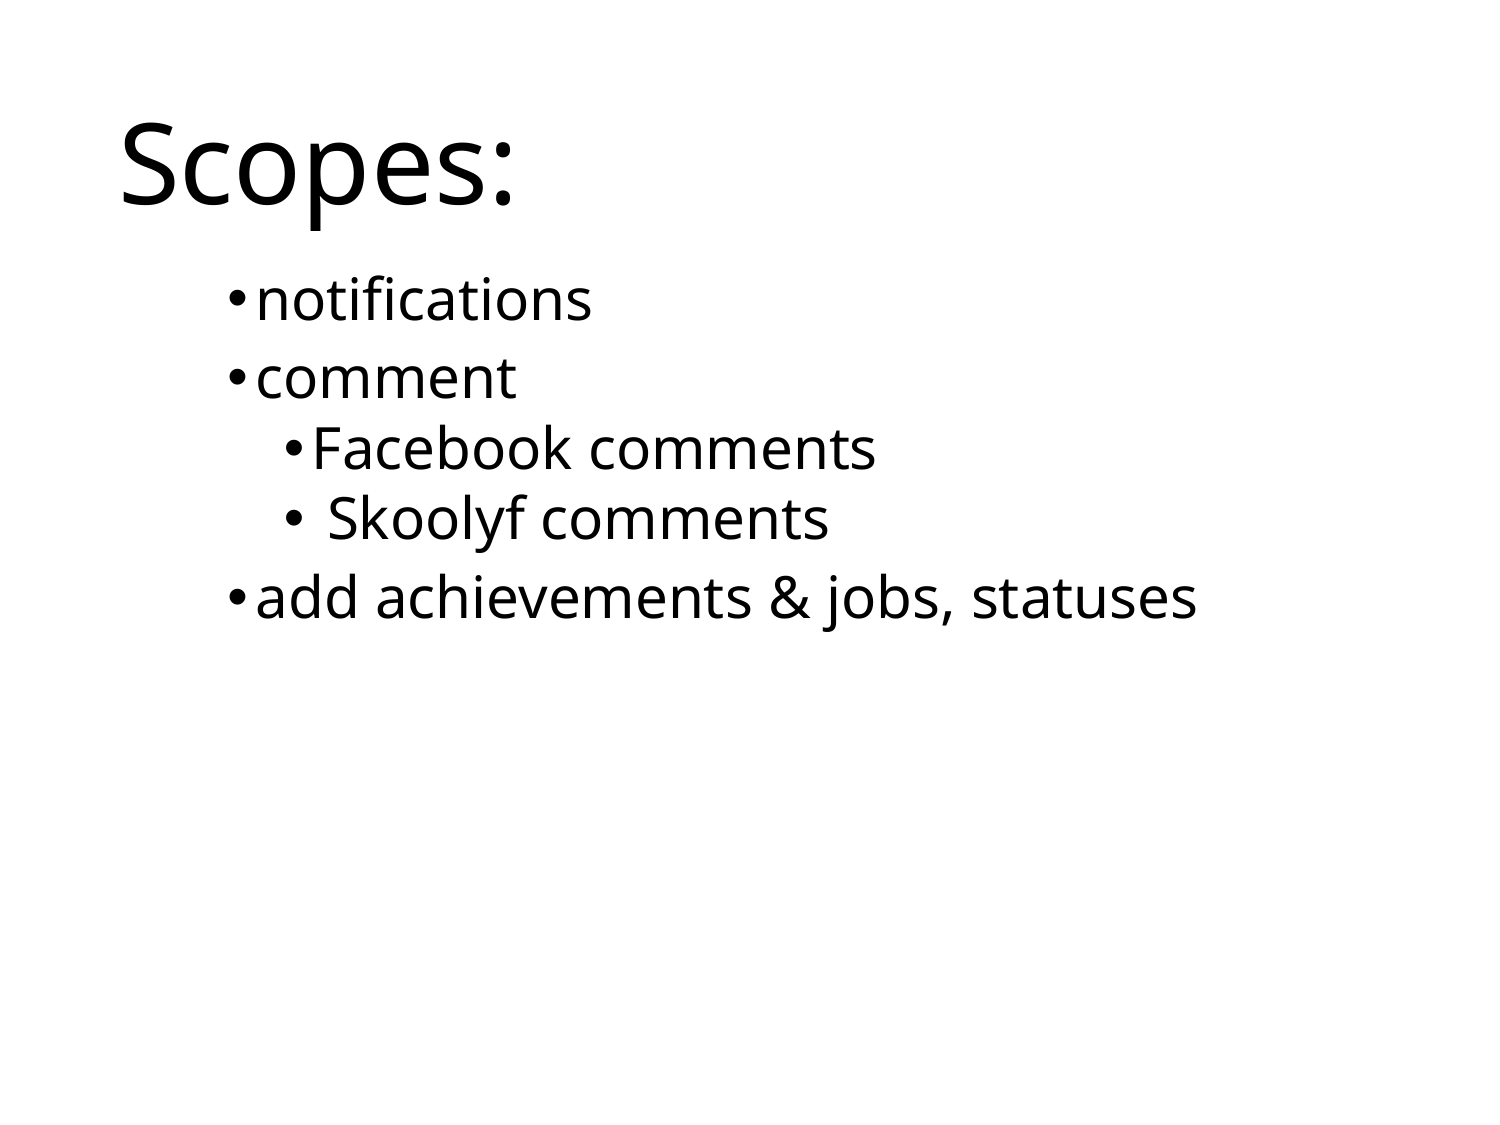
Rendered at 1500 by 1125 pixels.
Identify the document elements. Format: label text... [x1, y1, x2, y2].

list notifications comment Facebook comments Skoolyf comments add achievements & jobs, statuses [212, 262, 1438, 1005]
title Scopes: [103, 59, 1397, 278]
